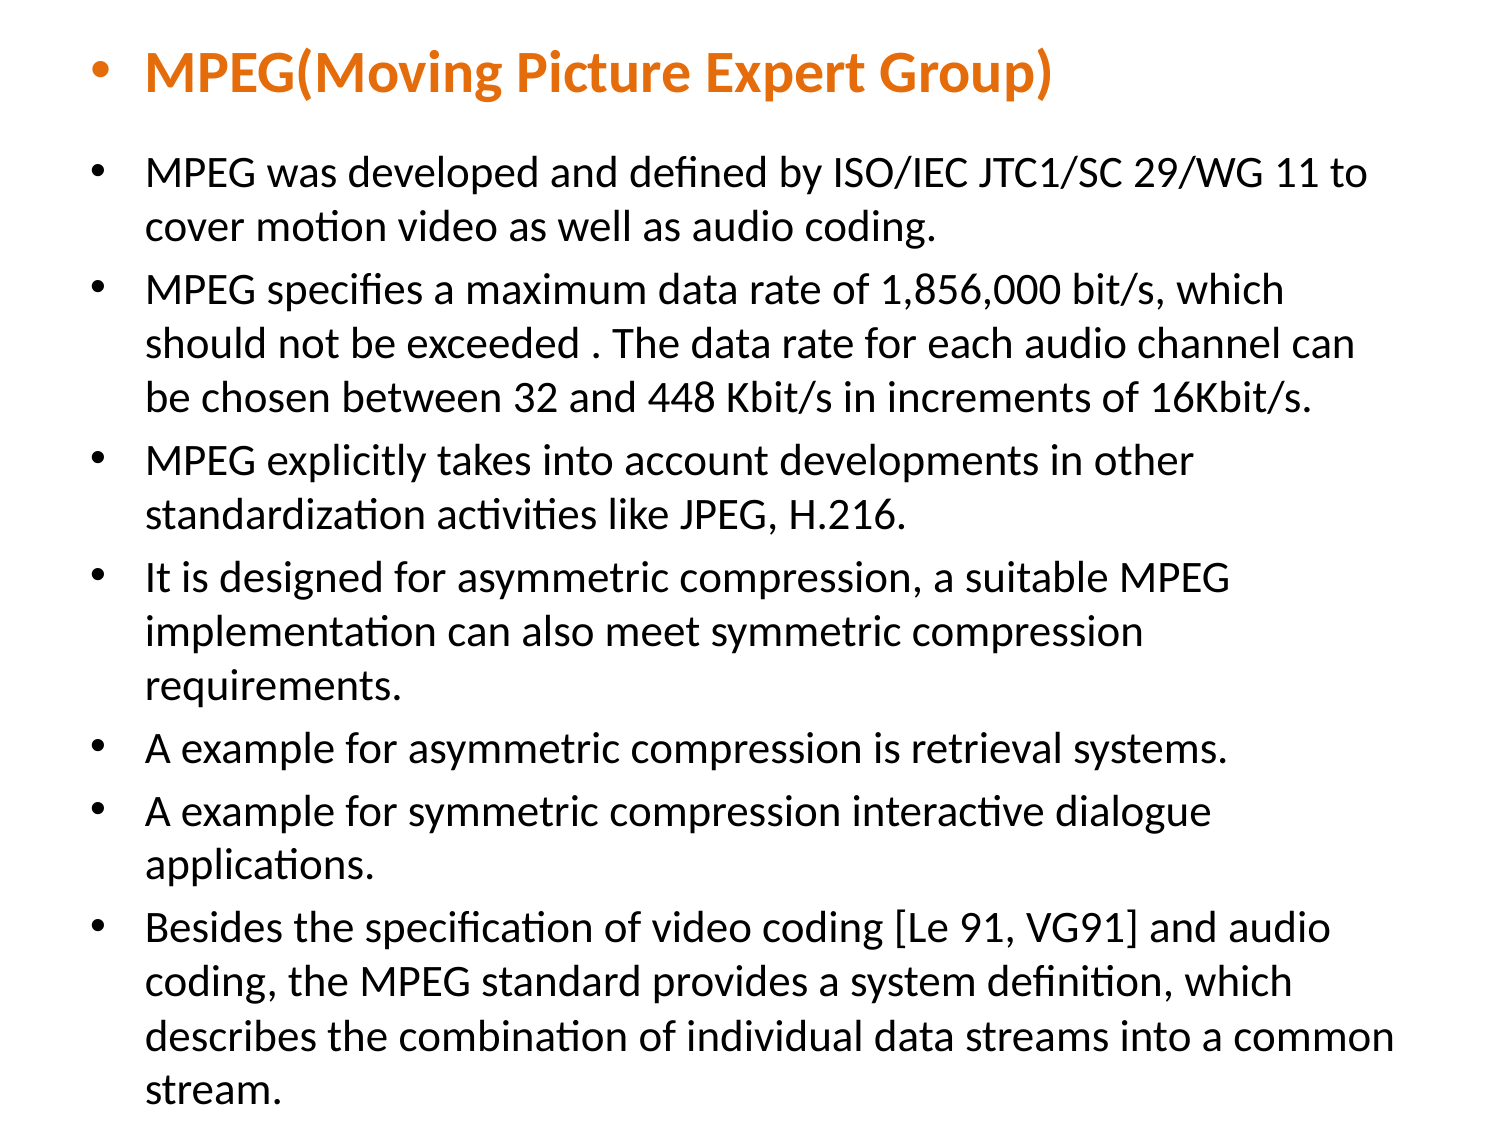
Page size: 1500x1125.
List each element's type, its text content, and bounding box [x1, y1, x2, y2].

list MPEG(Moving Picture Expert Group) MPEG was developed and defined by ISO/IEC JTC1/SC 29/WG 11 to cover motion video as well as audio coding. MPEG specifies a maximum data rate of 1,856,000 bit/s, which should not be exceeded . The data rate for each audio channel can be chosen between 32 and 448 Kbit/s in increments of 16Kbit/s. MPEG explicitly takes into account developments in other standardization activities like JPEG, H.216. It is designed for asymmetric compression, a suitable MPEG implementation can also meet symmetric compression requirements. A example for asymmetric compression is retrieval systems. A example for symmetric compression interactive dialogue applications. Besides the specification of video coding [Le 91, VG91] and audio coding, the MPEG standard provides a system definition, which describes the combination of individual data streams into a common stream. [75, 24, 1425, 1125]
